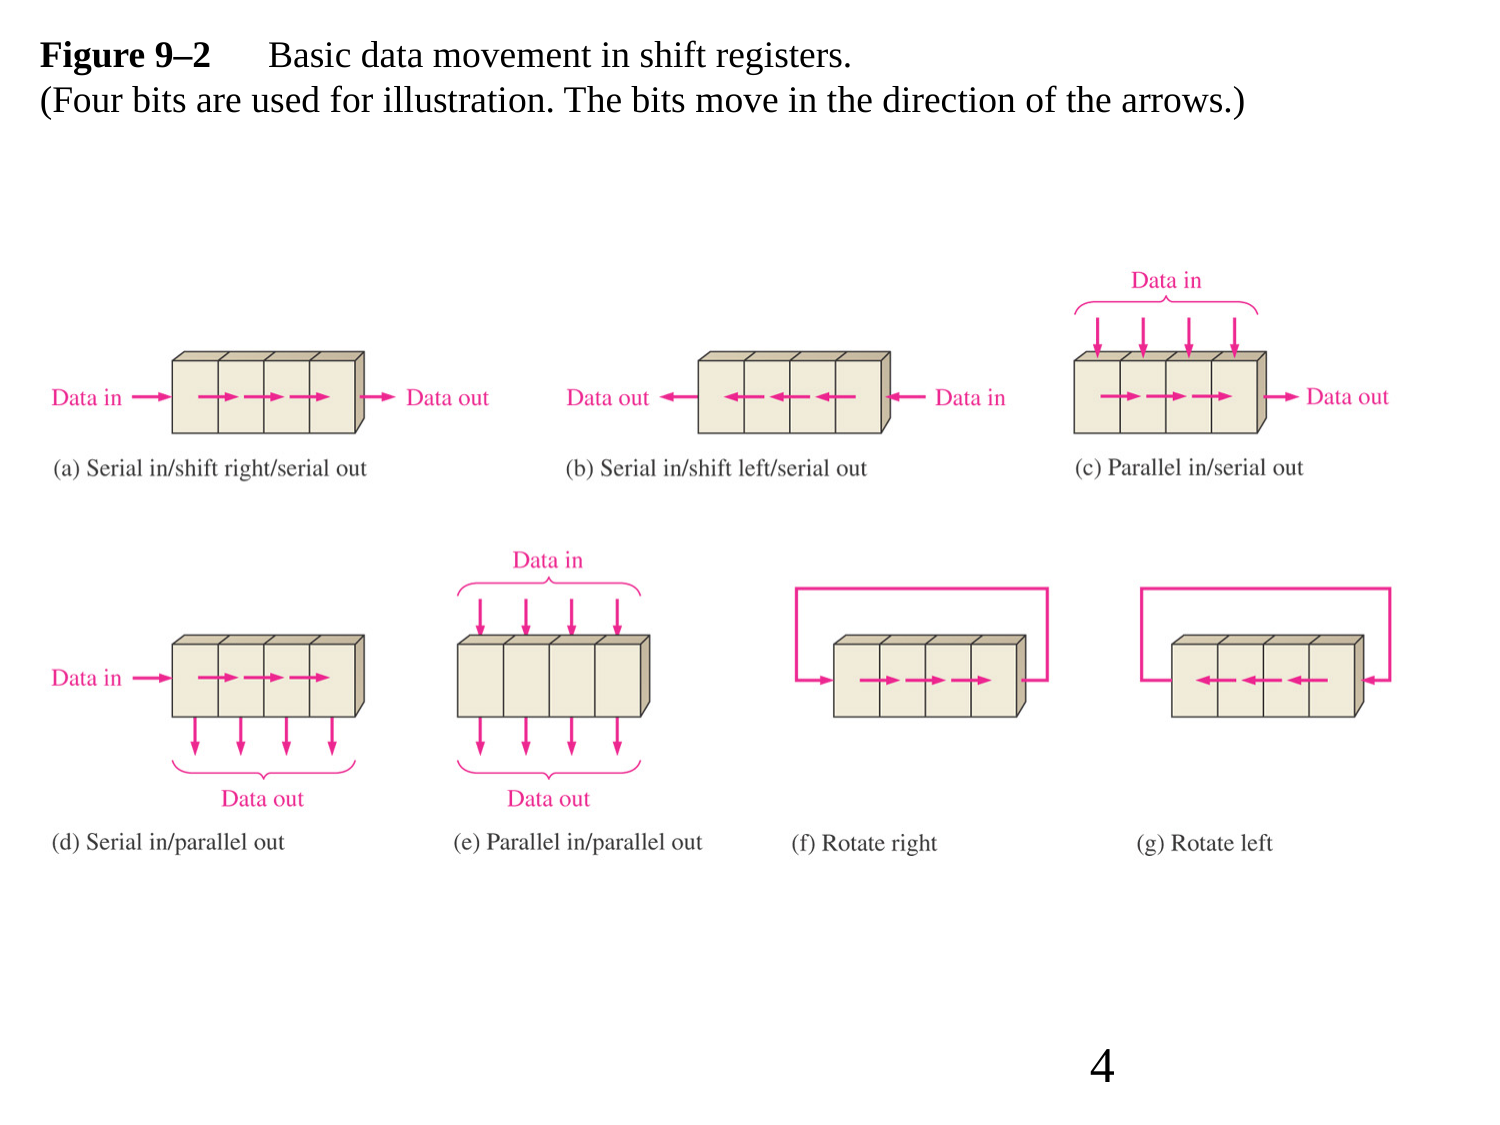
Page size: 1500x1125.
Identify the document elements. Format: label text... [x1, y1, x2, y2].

title Figure 9–2 Basic data movement in shift registers. (Four bits are used for illustration. The bits move in the direction of the arrows.) [24, 37, 1463, 113]
picture [37, 259, 1406, 866]
slide_number 4 [1074, 1025, 1387, 1100]
